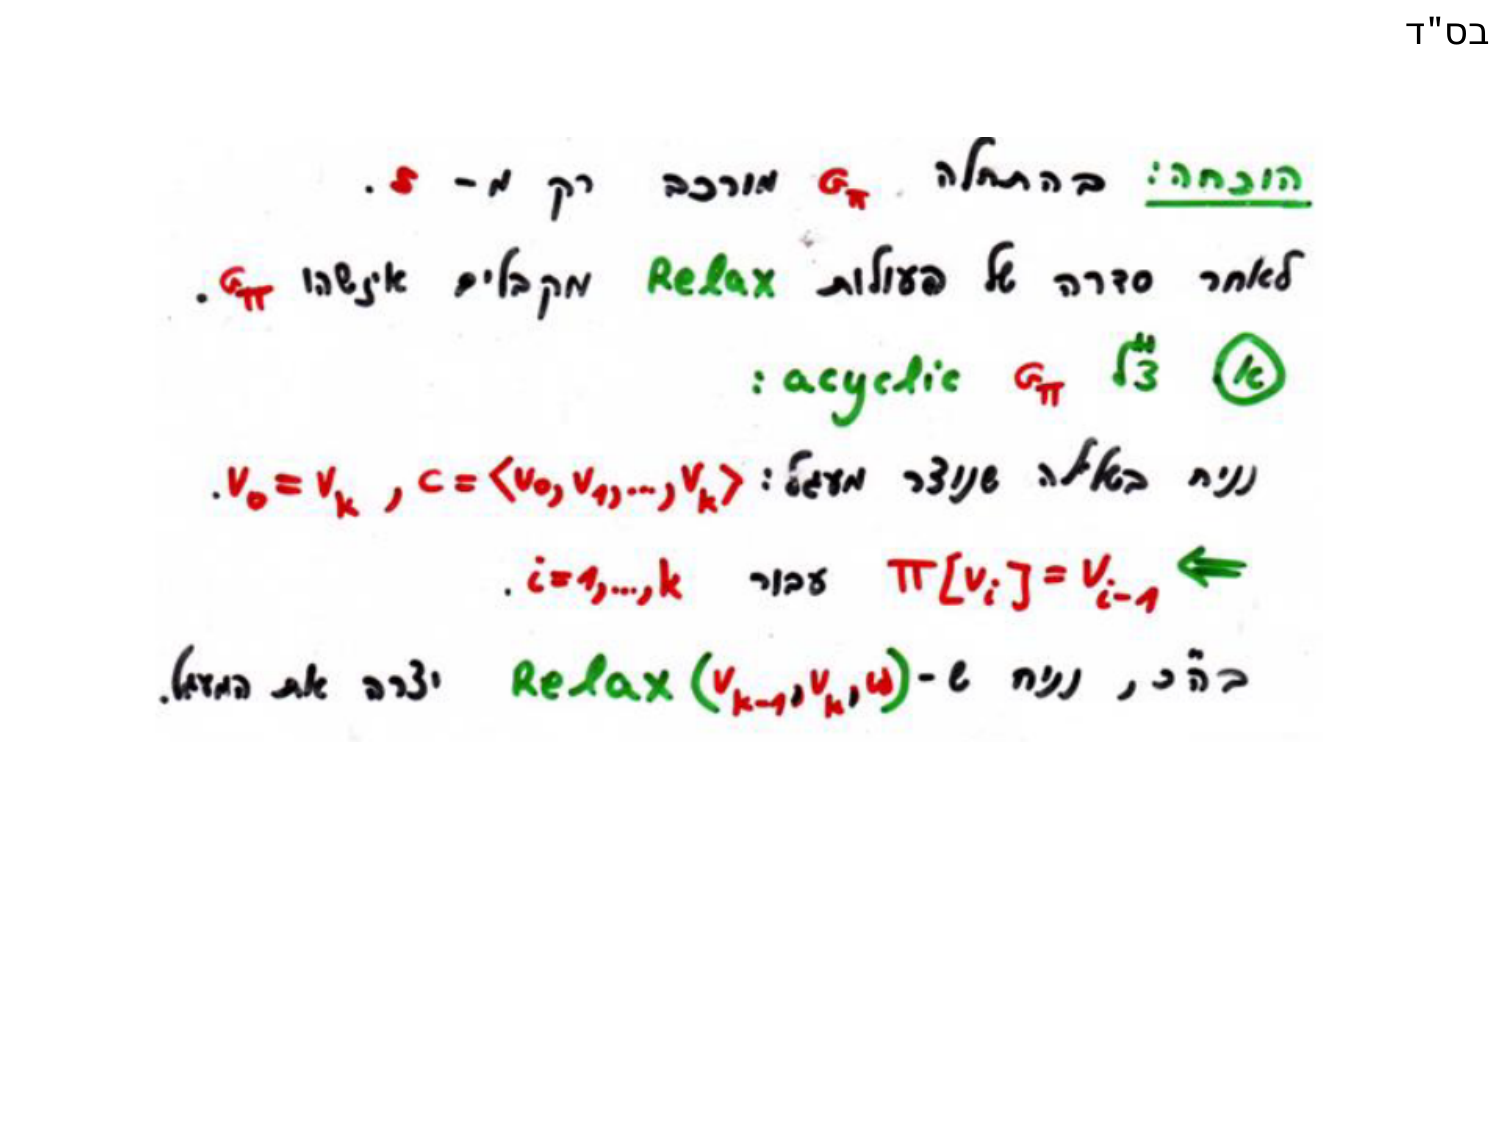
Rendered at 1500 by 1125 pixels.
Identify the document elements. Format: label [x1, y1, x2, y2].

picture [123, 136, 1323, 743]
